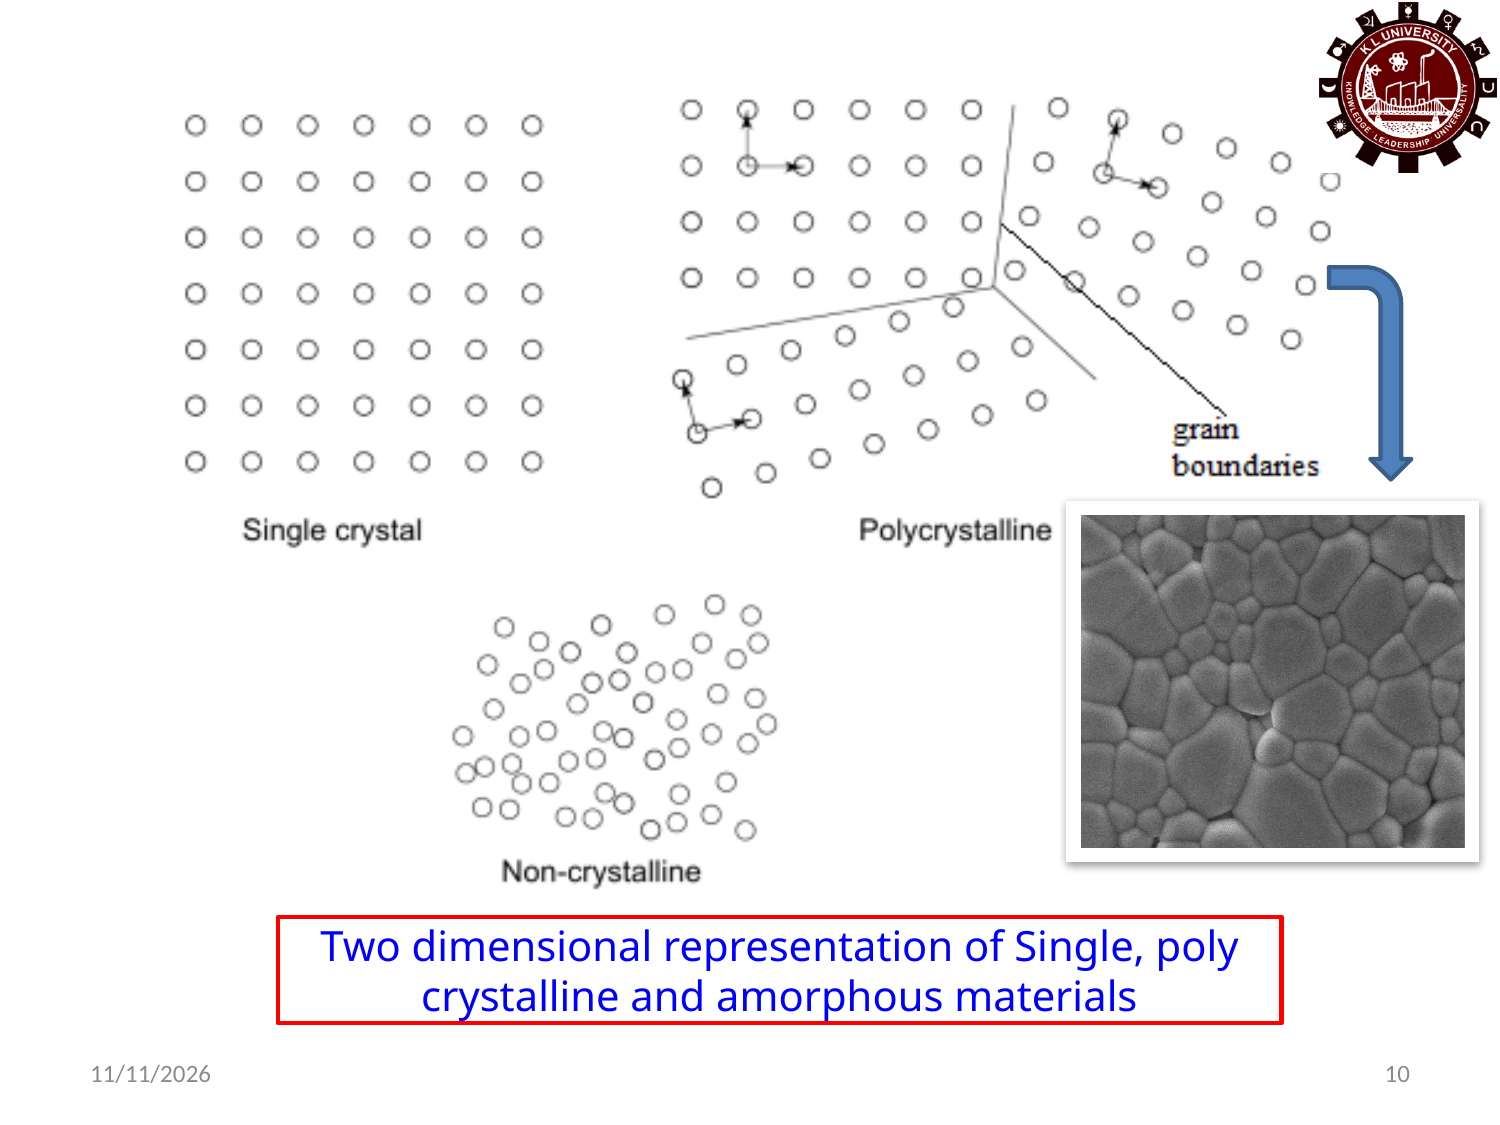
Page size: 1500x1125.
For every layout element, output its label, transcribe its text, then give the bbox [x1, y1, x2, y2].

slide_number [75, 1042, 425, 1103]
picture [159, 2, 1497, 1044]
text_box [1393, 277, 1414, 481]
slide_number 10 [1074, 1042, 1425, 1103]
